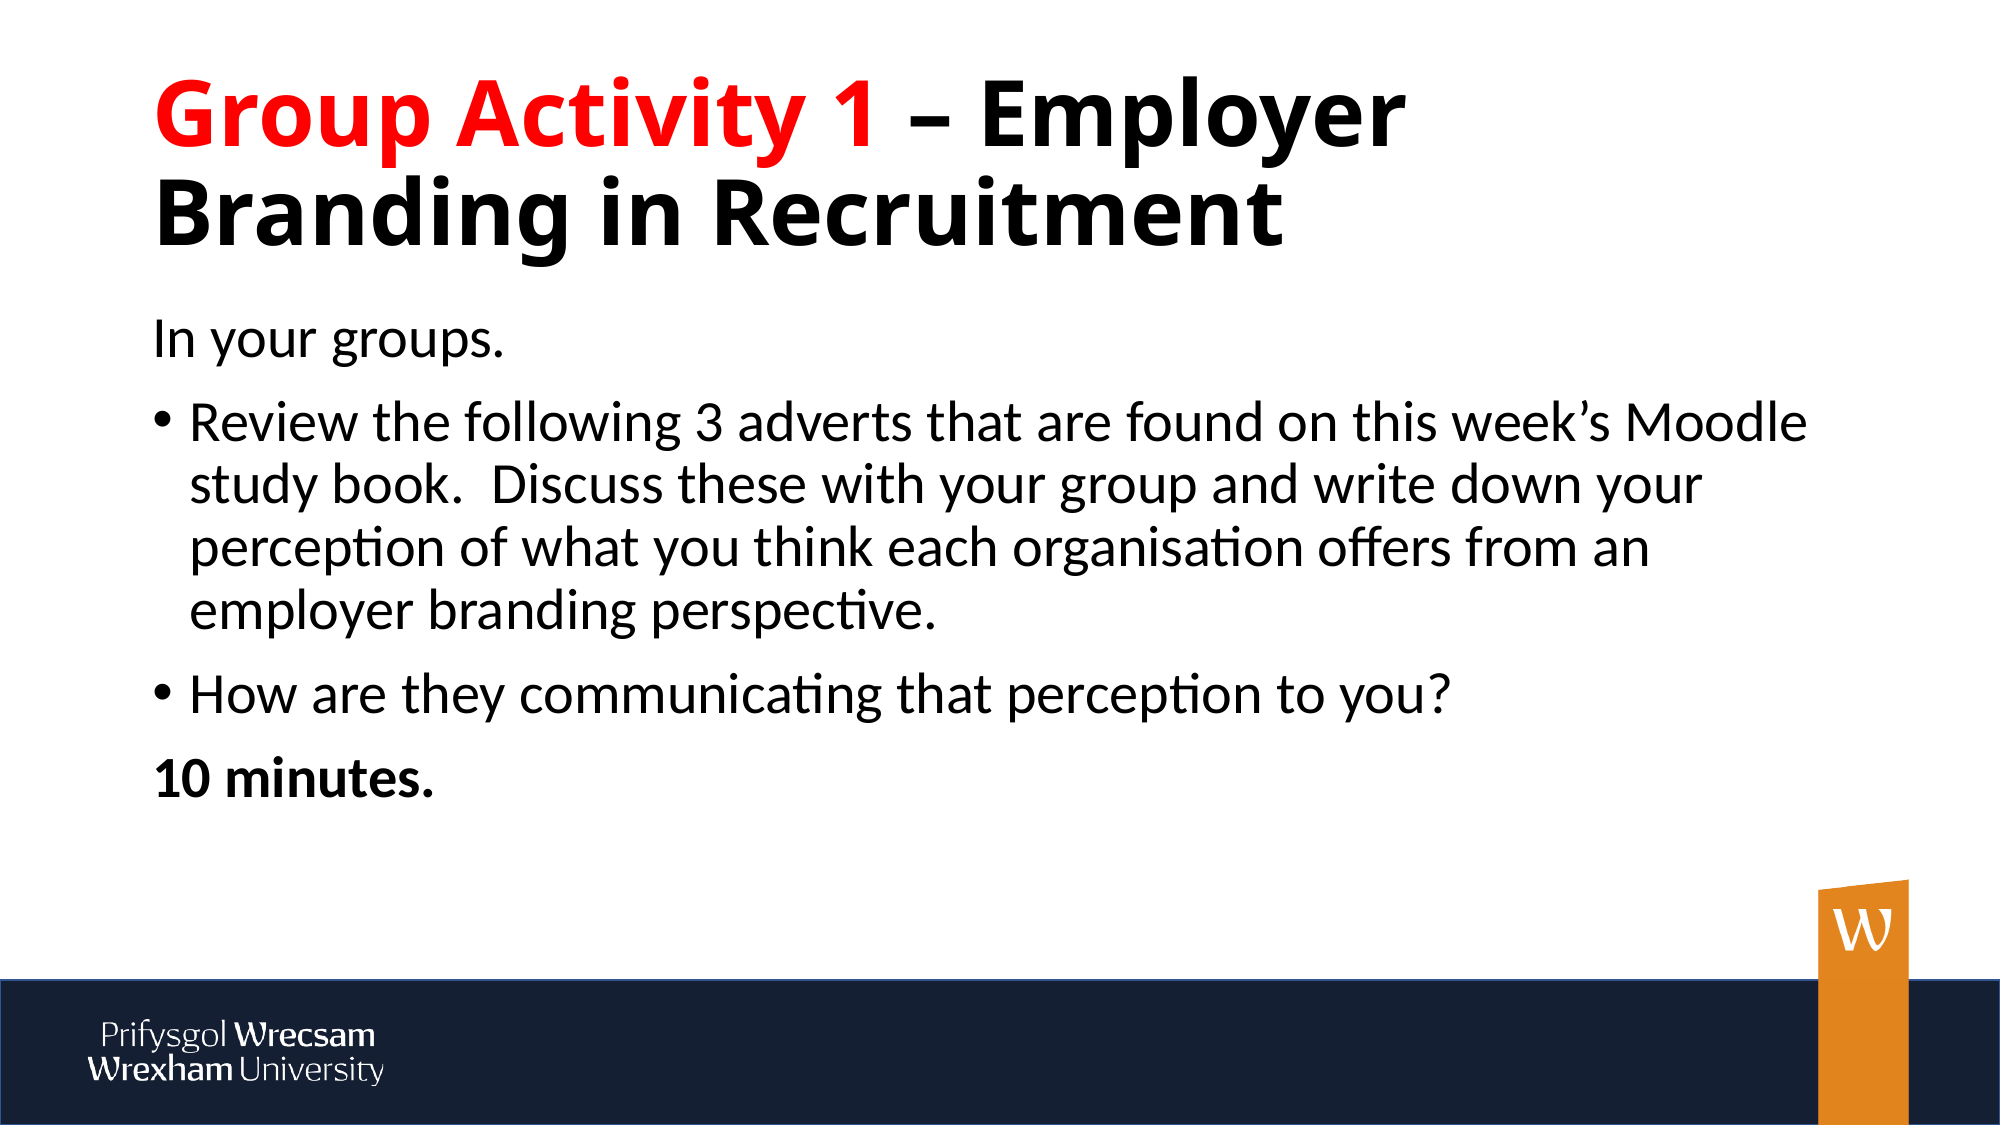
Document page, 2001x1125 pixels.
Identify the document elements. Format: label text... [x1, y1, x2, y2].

list In your groups. Review the following 3 adverts that are found on this week’s Moodle study book. Discuss these with your group and write down your perception of what you think each organisation offers from an employer branding perspective. How are they communicating that perception to you? 10 minutes. [137, 299, 1863, 1014]
text_box [1909, 979, 2000, 1125]
picture [87, 1019, 384, 1086]
title Group Activity 1 – Employer Branding in Recruitment [137, 59, 1863, 278]
text_box [0, 979, 1818, 1125]
picture [1818, 879, 1909, 1125]
